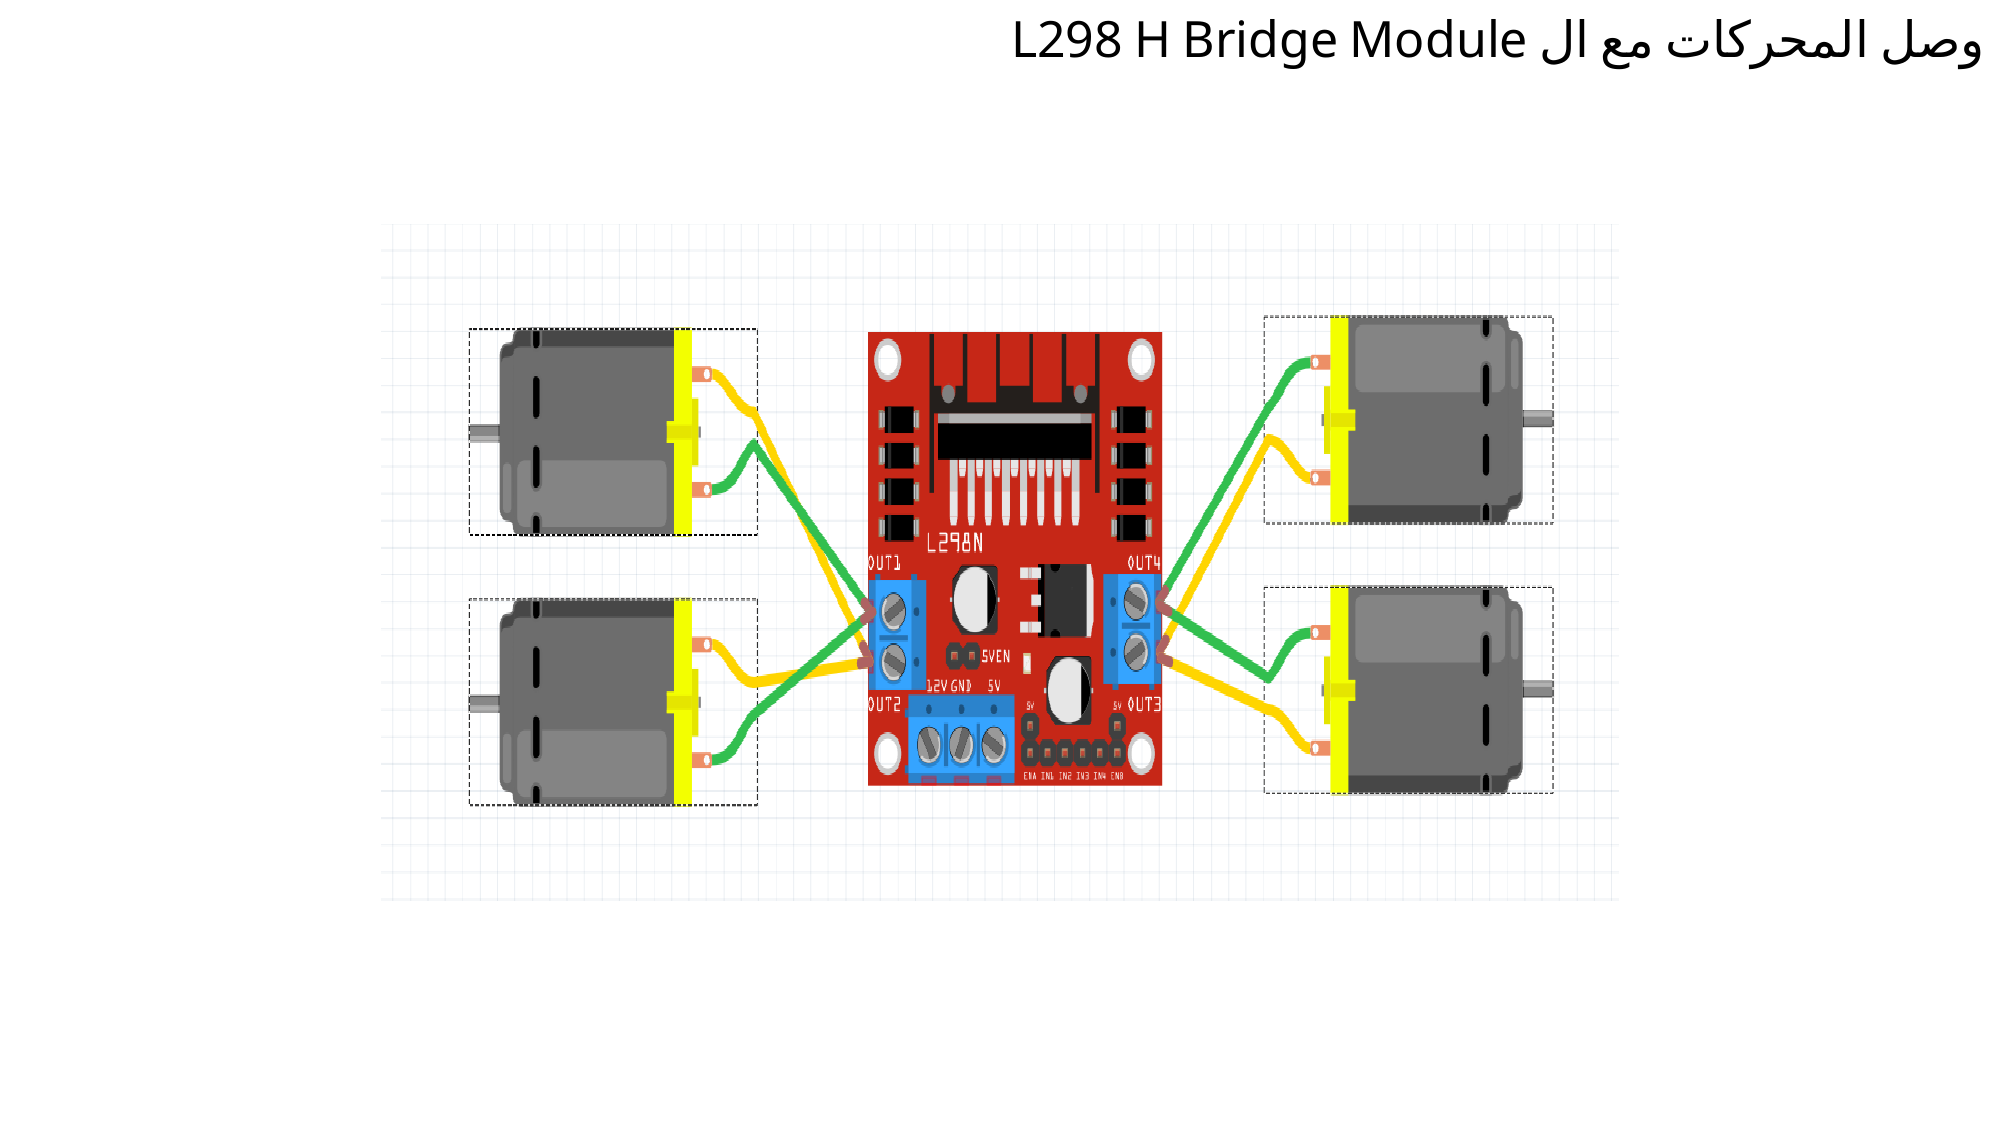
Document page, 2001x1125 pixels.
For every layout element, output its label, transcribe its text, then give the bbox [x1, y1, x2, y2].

text_box وصل المحركات مع ال L298 H Bridge Module [820, 0, 2000, 75]
picture [381, 224, 1619, 901]
